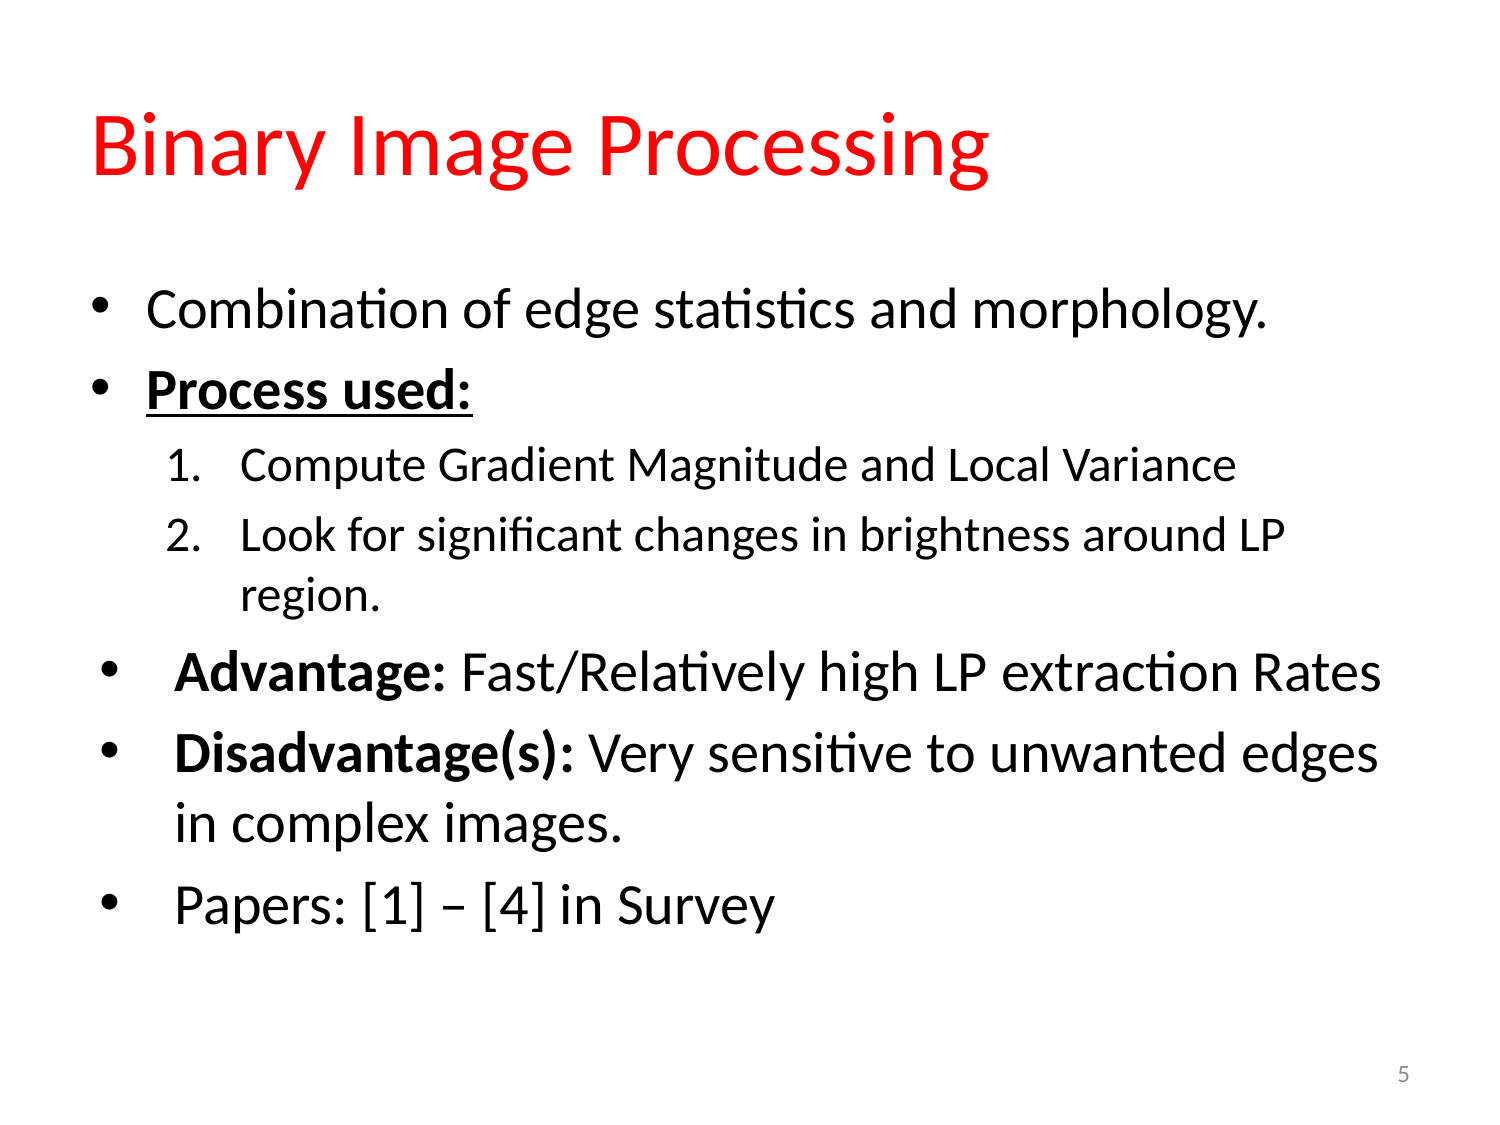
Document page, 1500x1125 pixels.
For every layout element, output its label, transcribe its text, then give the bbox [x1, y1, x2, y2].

list Combination of edge statistics and morphology. Process used: Compute Gradient Magnitude and Local Variance Look for significant changes in brightness around LP region. Advantage: Fast/Relatively high LP extraction Rates Disadvantage(s): Very sensitive to unwanted edges in complex images. Papers: [1] – [4] in Survey [75, 262, 1425, 1005]
slide_number 5 [1074, 1042, 1425, 1103]
title Binary Image Processing [75, 45, 1425, 233]
